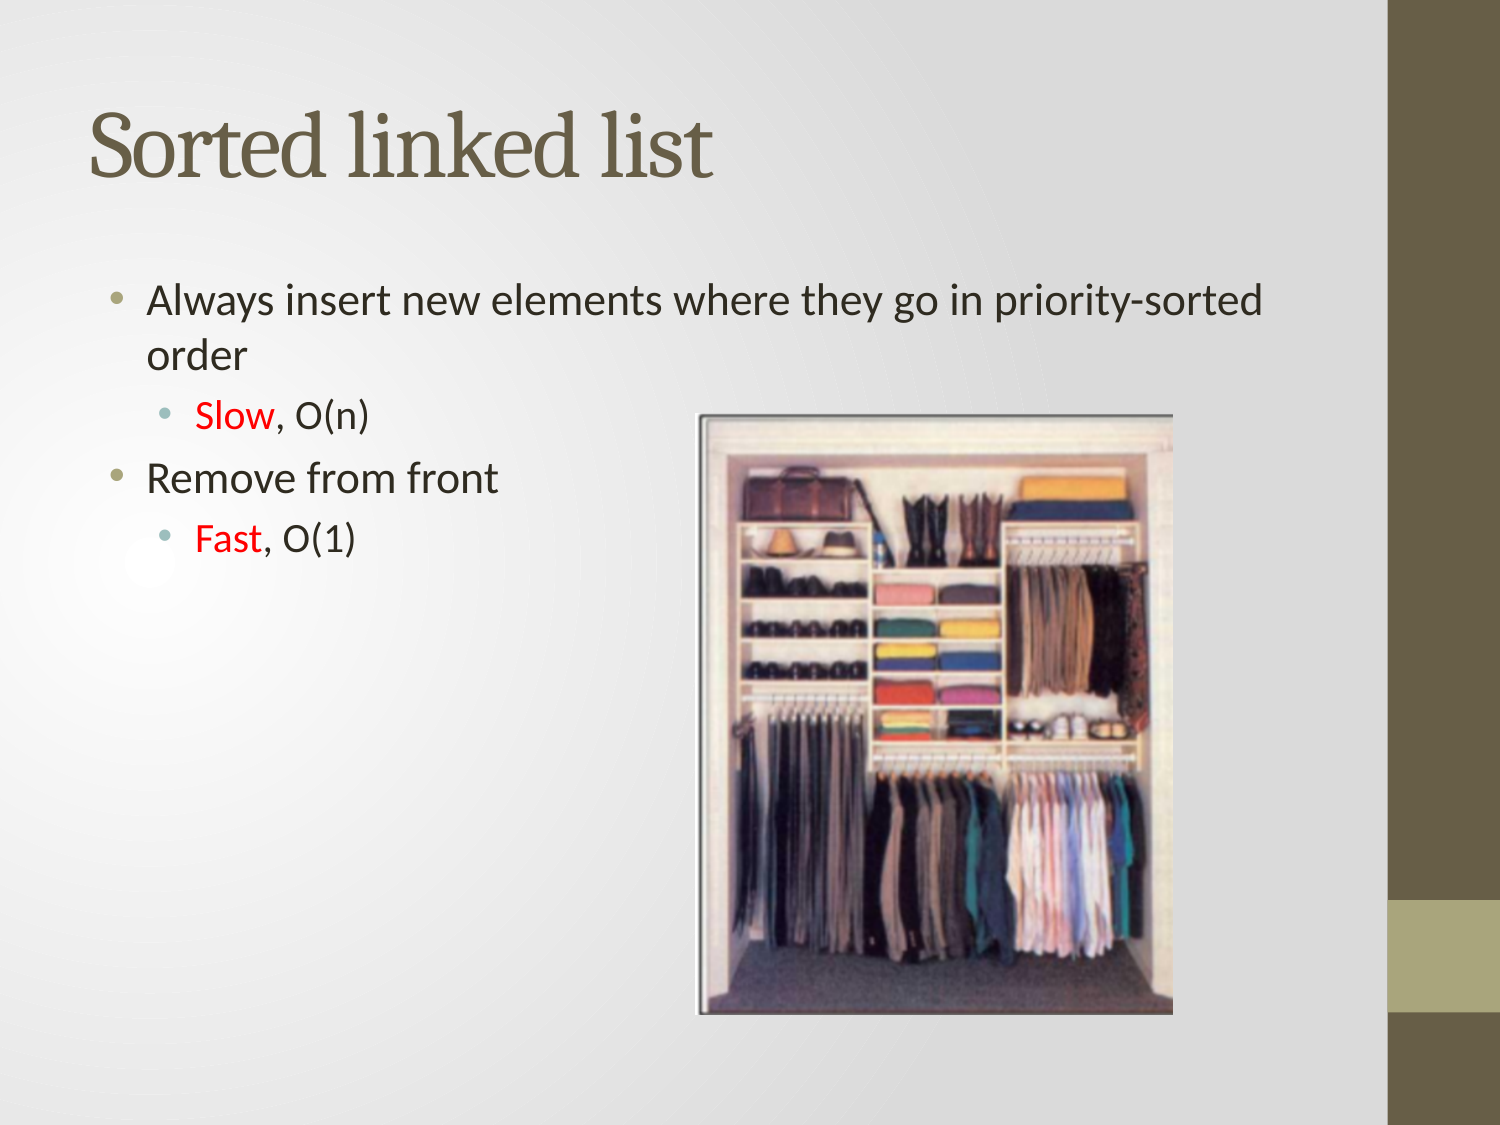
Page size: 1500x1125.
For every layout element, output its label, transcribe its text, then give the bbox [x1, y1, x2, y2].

title Sorted linked list [75, 45, 1325, 233]
picture [695, 413, 1173, 1015]
list Always insert new elements where they go in priority-sorted order Slow, O(n) Remove from front Fast, O(1) [75, 262, 1325, 1050]
